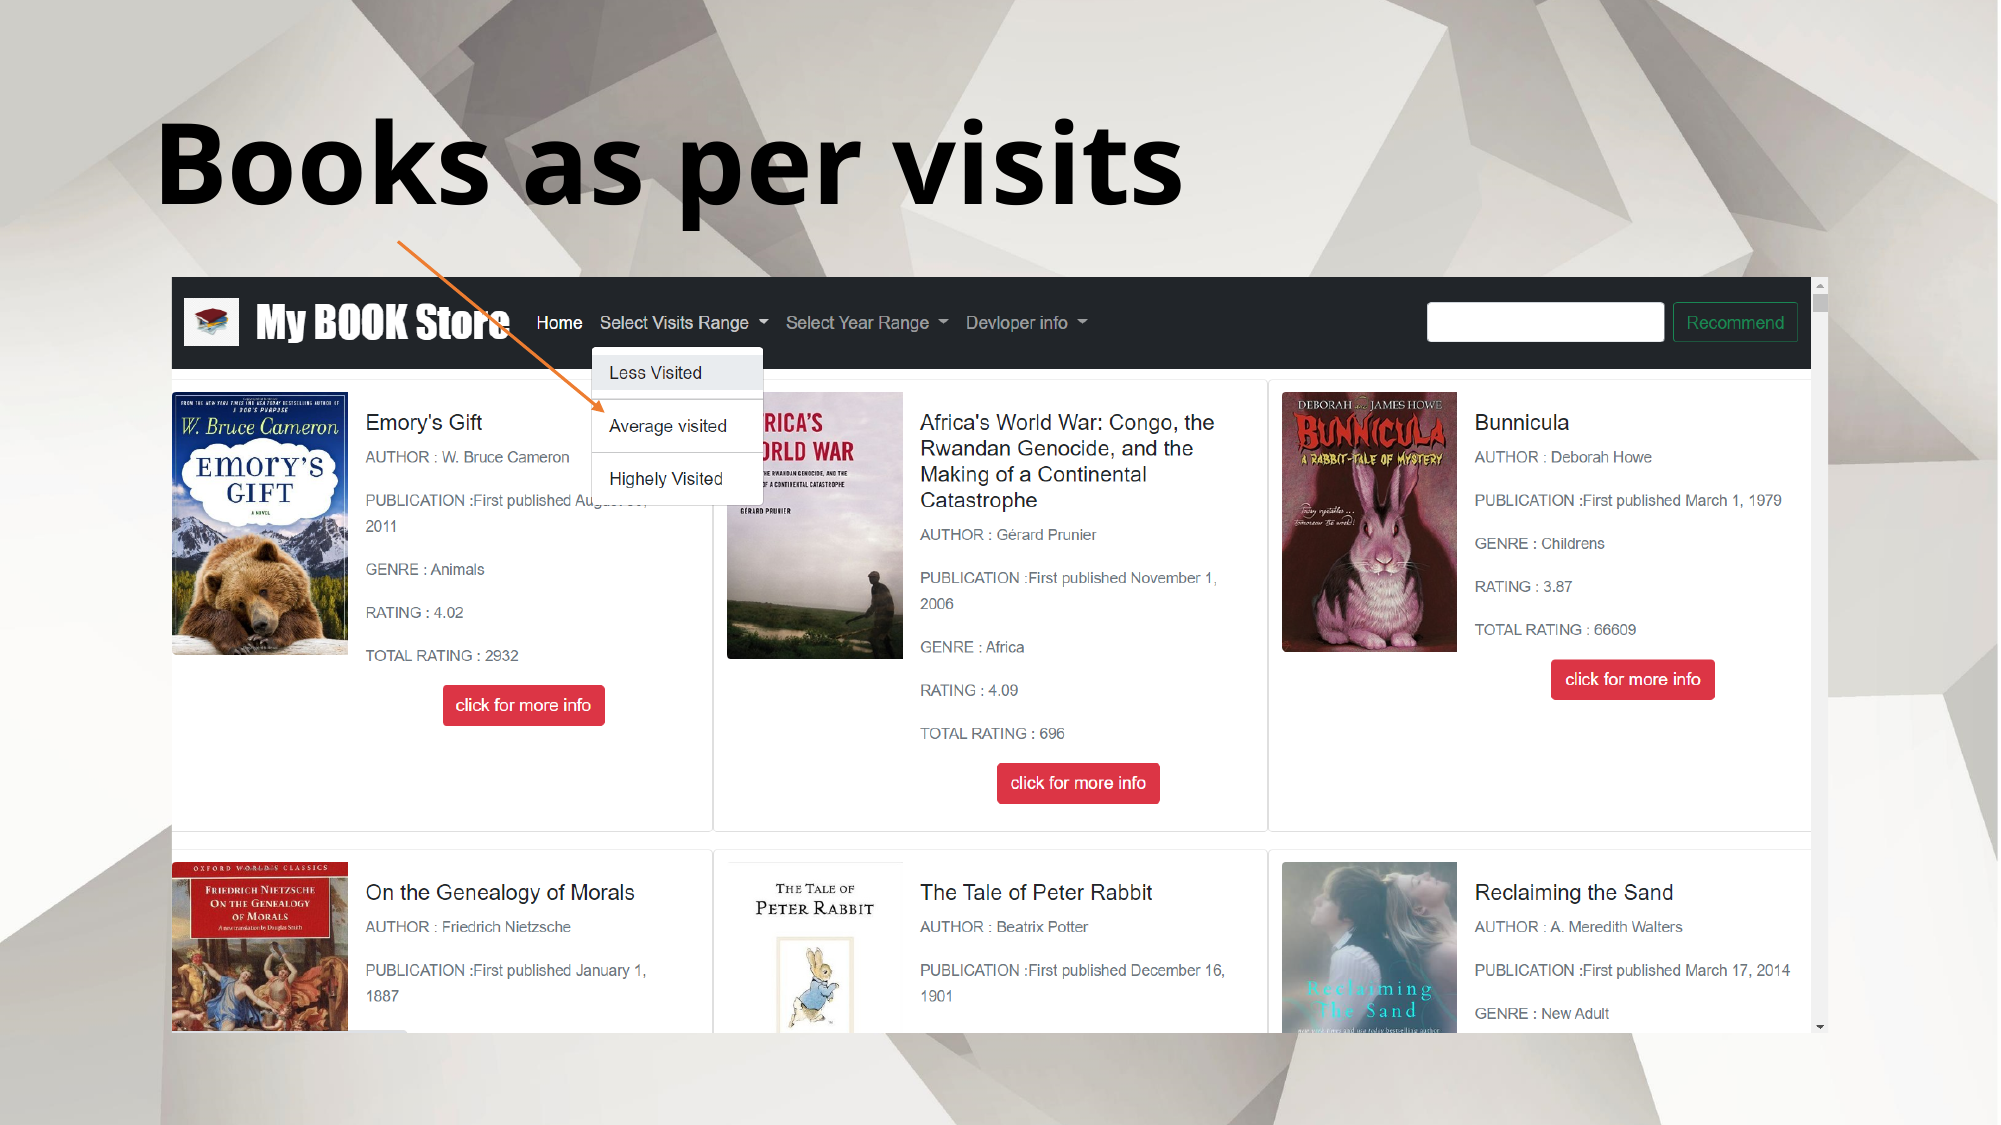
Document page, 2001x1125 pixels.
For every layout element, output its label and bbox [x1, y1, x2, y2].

picture [0, 0, 2000, 1125]
list [171, 277, 1829, 1033]
text_box [397, 241, 605, 413]
